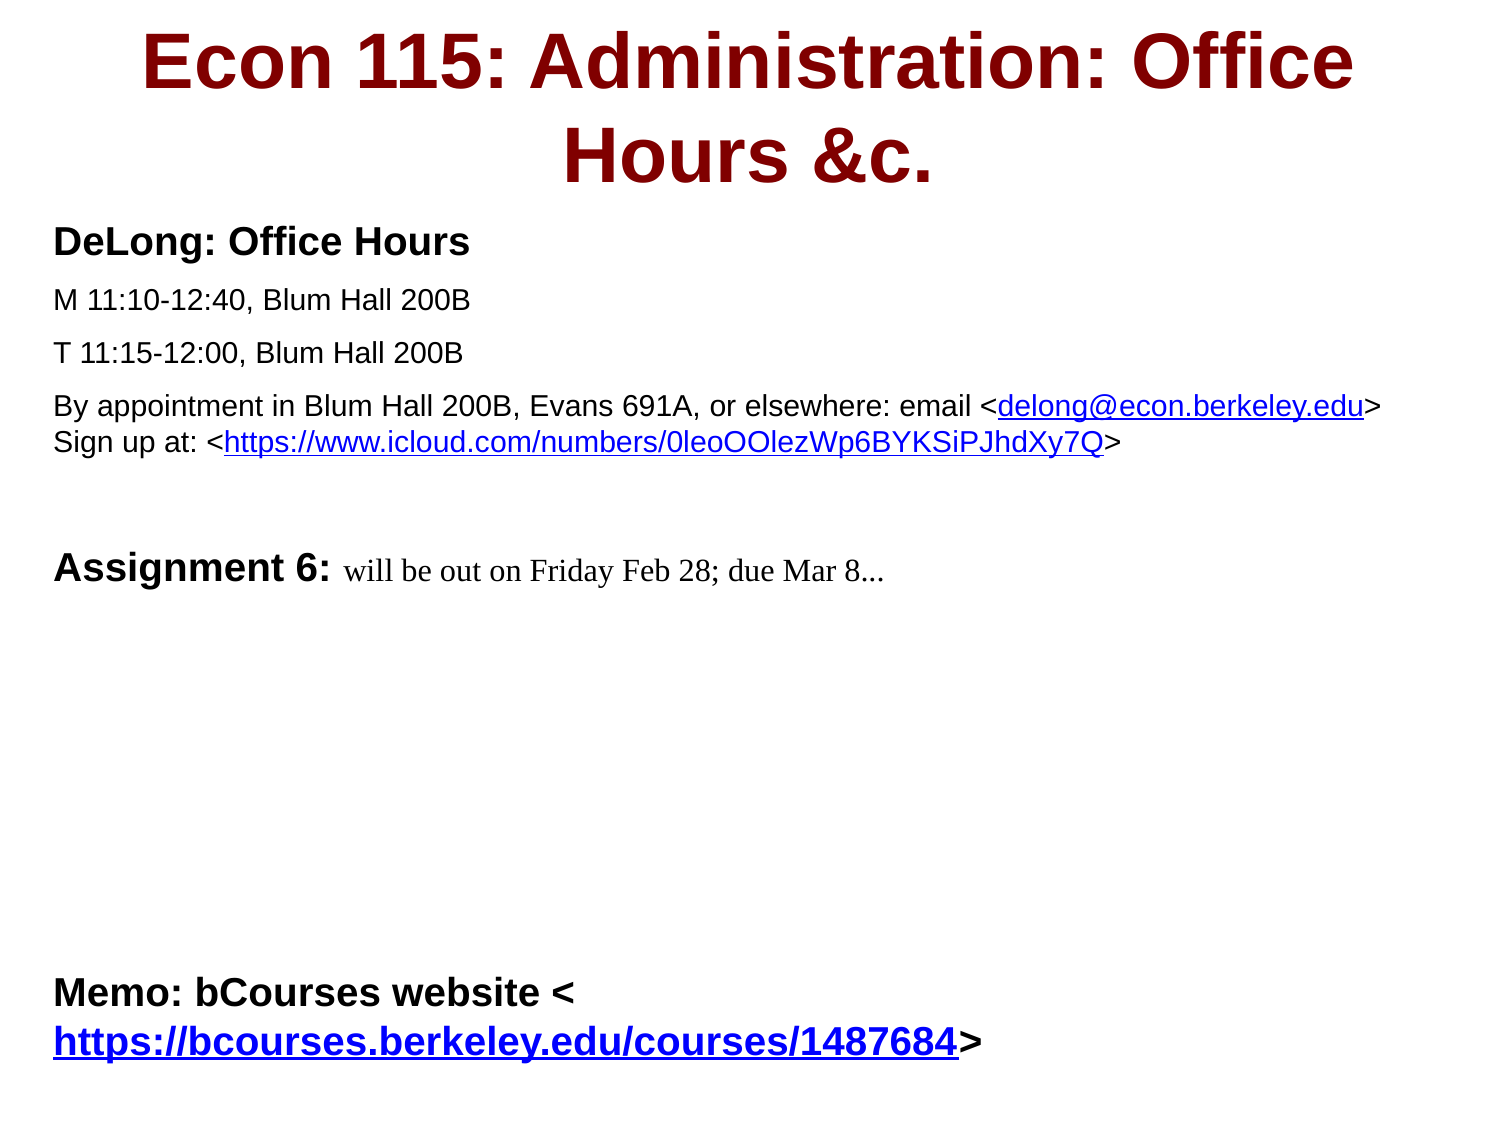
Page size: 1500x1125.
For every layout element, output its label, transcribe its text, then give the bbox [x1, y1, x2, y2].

title Econ 115: Administration: Office Hours &c. [44, 0, 1453, 207]
list DeLong: Office Hours M 11:10-12:40, Blum Hall 200B T 11:15-12:00, Blum Hall 200B By appointment in Blum Hall 200B, Evans 691A, or elsewhere: email <delong@econ.berkeley.edu> Sign up at: <https://www.icloud.com/numbers/0leoOOlezWp6BYKSiPJhdXy7Q> Assignment 6: will be out on Friday Feb 28; due Mar 8... Memo: bCourses website <https://bcourses.berkeley.edu/courses/1487684> [44, 207, 1453, 1094]
